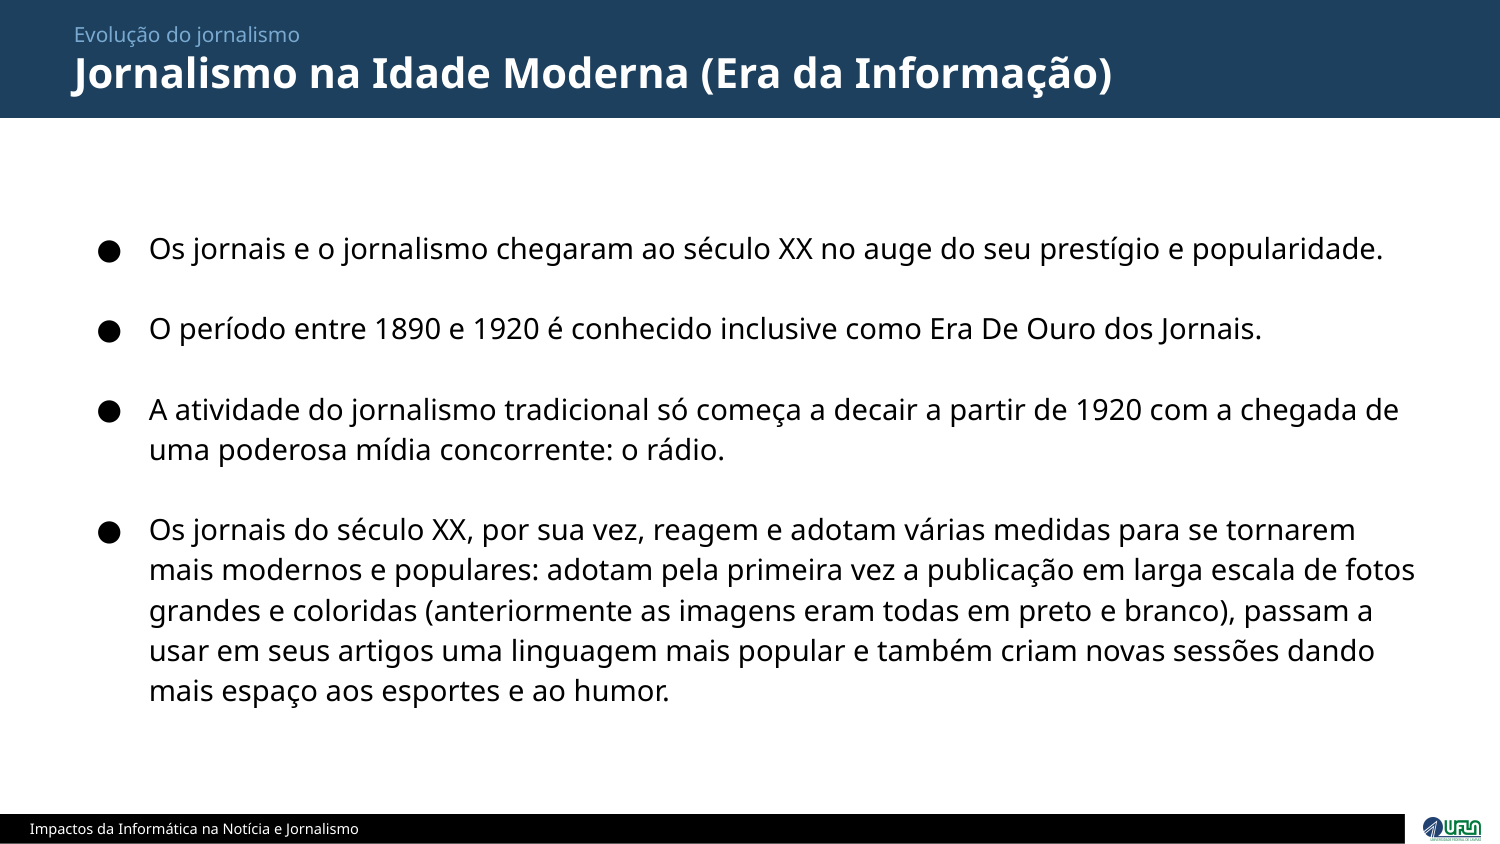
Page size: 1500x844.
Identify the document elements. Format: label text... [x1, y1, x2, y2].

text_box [0, 813, 1500, 844]
text_box Evolução do jornalismo Jornalismo na Idade Moderna (Era da Informação) [0, 0, 1500, 118]
text_box Os jornais e o jornalismo chegaram ao século XX no auge do seu prestígio e popularidade. O período entre 1890 e 1920 é conhecido inclusive como Era De Ouro dos Jornais. A atividade do jornalismo tradicional só começa a decair a partir de 1920 com a chegada de uma poderosa mídia concorrente: o rádio. Os jornais do século XX, por sua vez, reagem e adotam várias medidas para se tornarem mais modernos e populares: adotam pela primeira vez a publicação em larga escala de fotos grandes e coloridas (anteriormente as imagens eram todas em preto e branco), passam a usar em seus artigos uma linguagem mais popular e também criam novas sessões dando mais espaço aos esportes e ao humor. [0, 118, 1500, 813]
